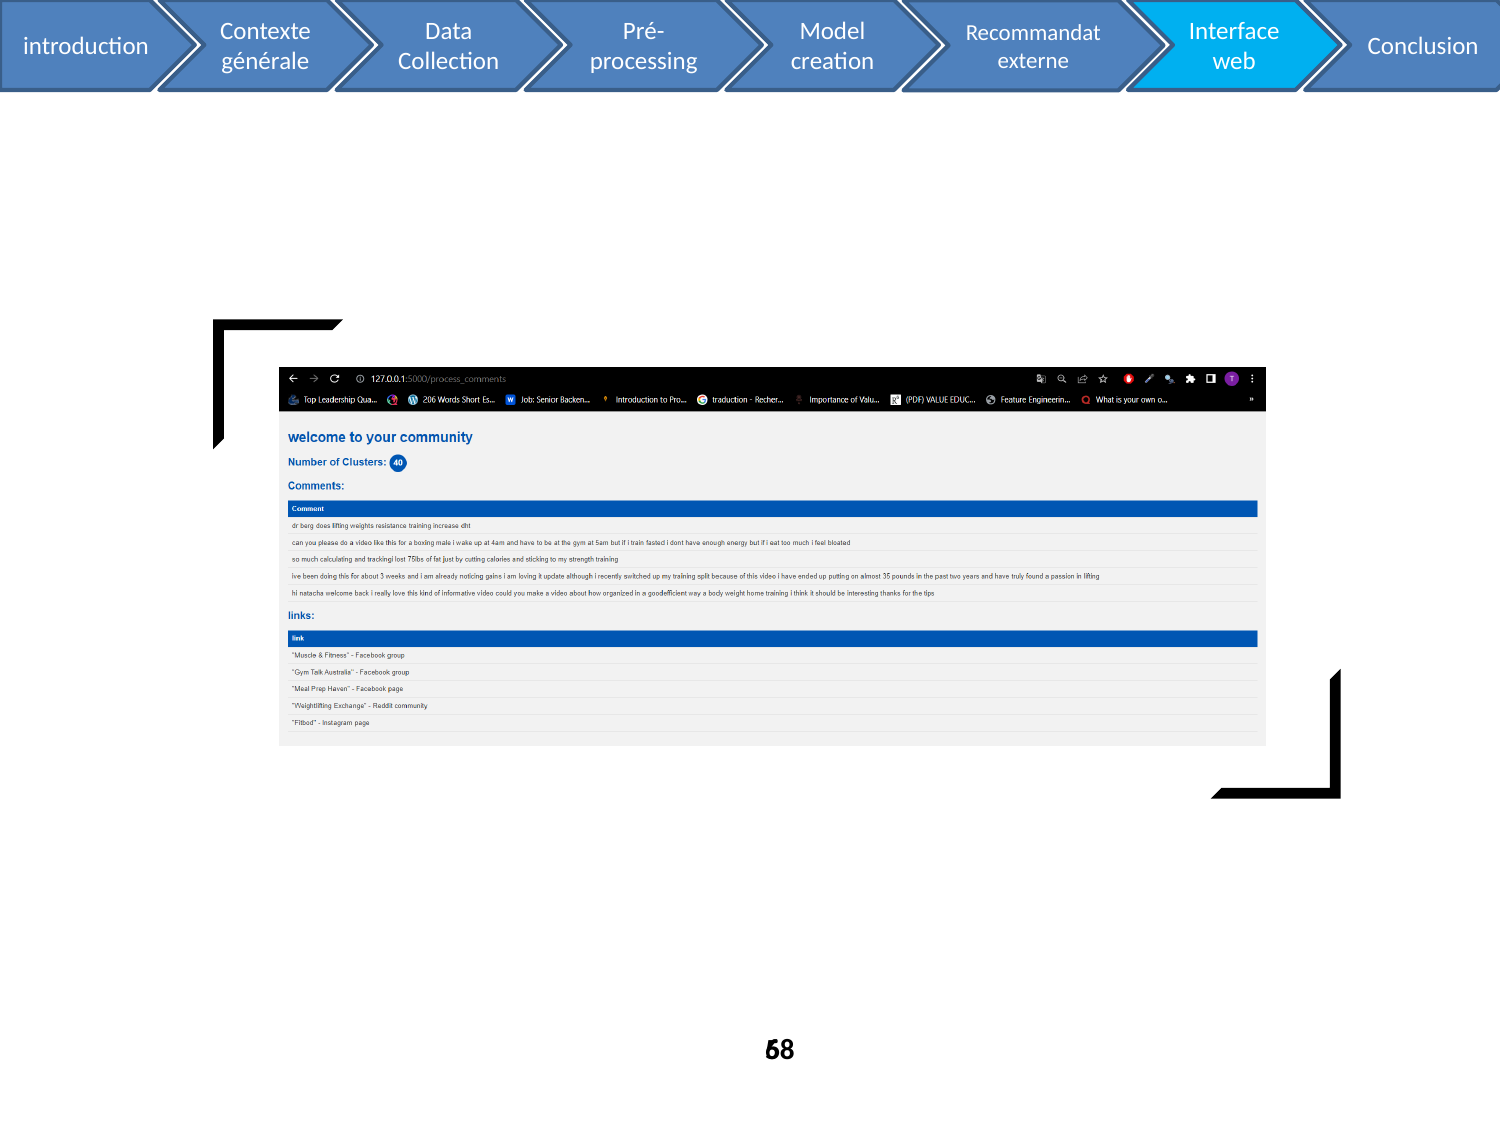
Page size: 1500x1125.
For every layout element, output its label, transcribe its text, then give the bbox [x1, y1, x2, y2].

picture [279, 367, 1266, 746]
text_box Data Collection [336, 0, 562, 90]
text_box Pré-processing [525, 0, 762, 90]
text_box introduction [0, 0, 195, 90]
text_box Model creation [726, 0, 939, 90]
text_box [1210, 668, 1341, 799]
text_box Recommandat externe [903, 0, 1164, 91]
text_box Interface web [1127, 0, 1341, 90]
text_box 68 [749, 1023, 833, 1074]
text_box Contexte générale [159, 0, 372, 90]
text_box Conclusion [1305, 0, 1500, 90]
text_box [213, 319, 343, 450]
